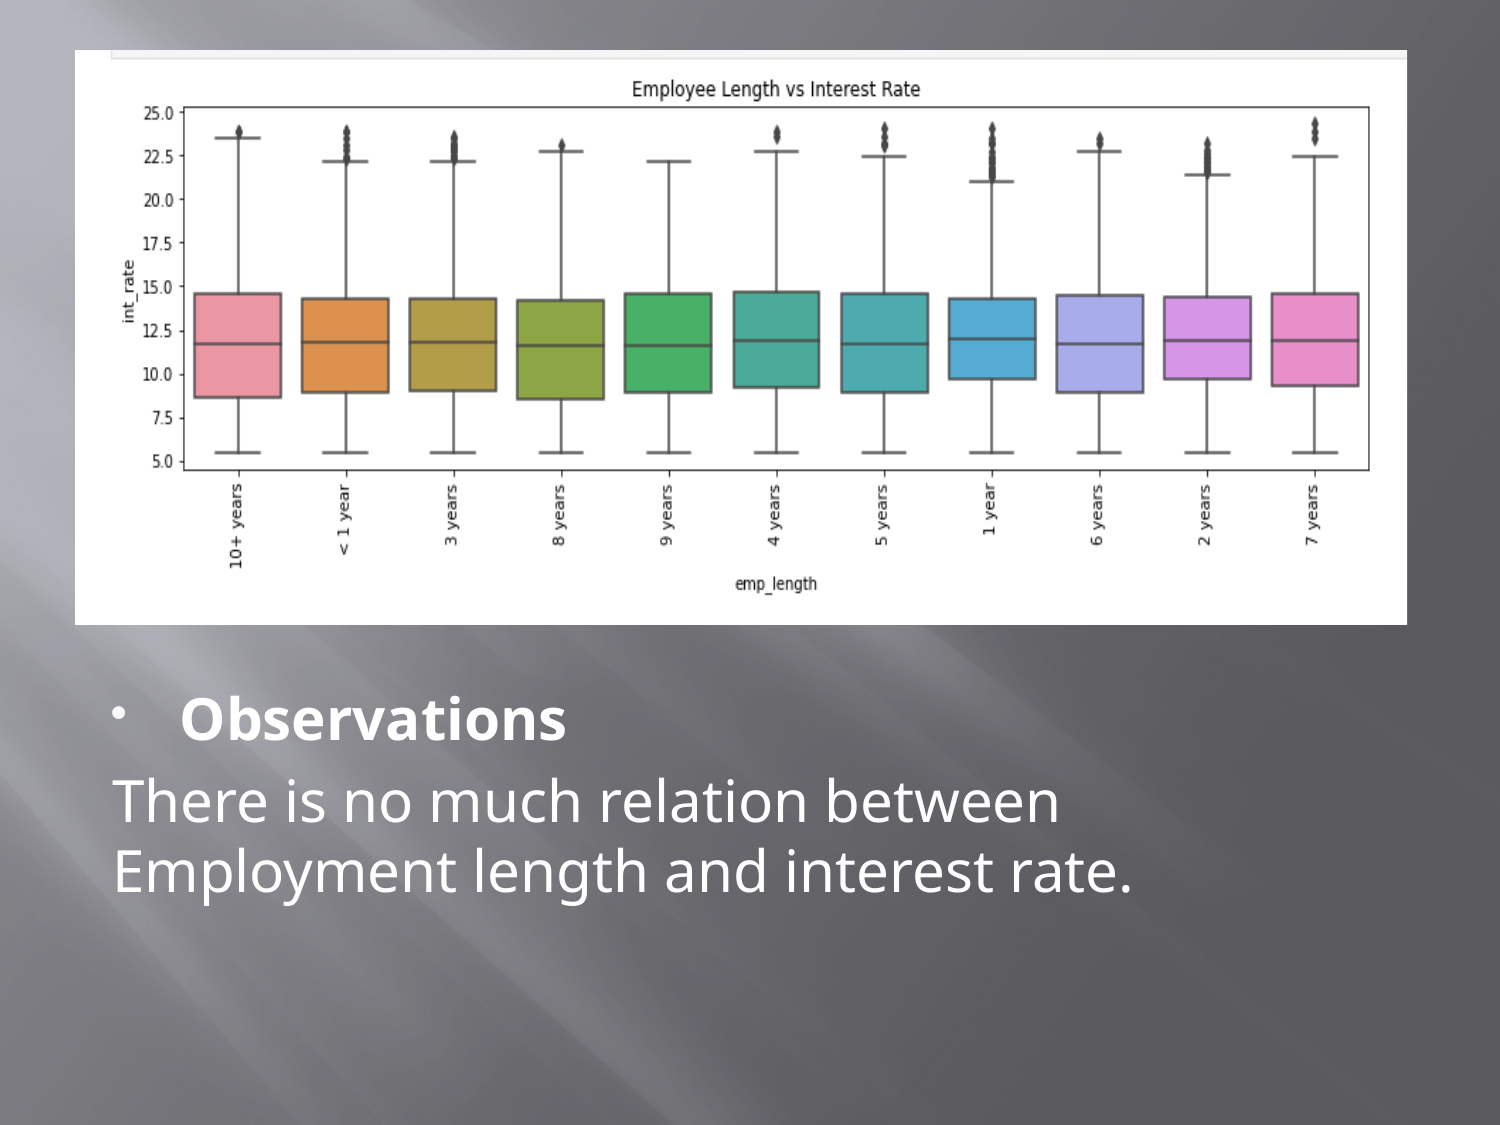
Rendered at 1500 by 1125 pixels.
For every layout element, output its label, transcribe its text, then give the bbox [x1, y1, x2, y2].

picture [74, 49, 1408, 626]
list Observations There is no much relation between Employment length and interest rate. [75, 675, 1425, 1035]
